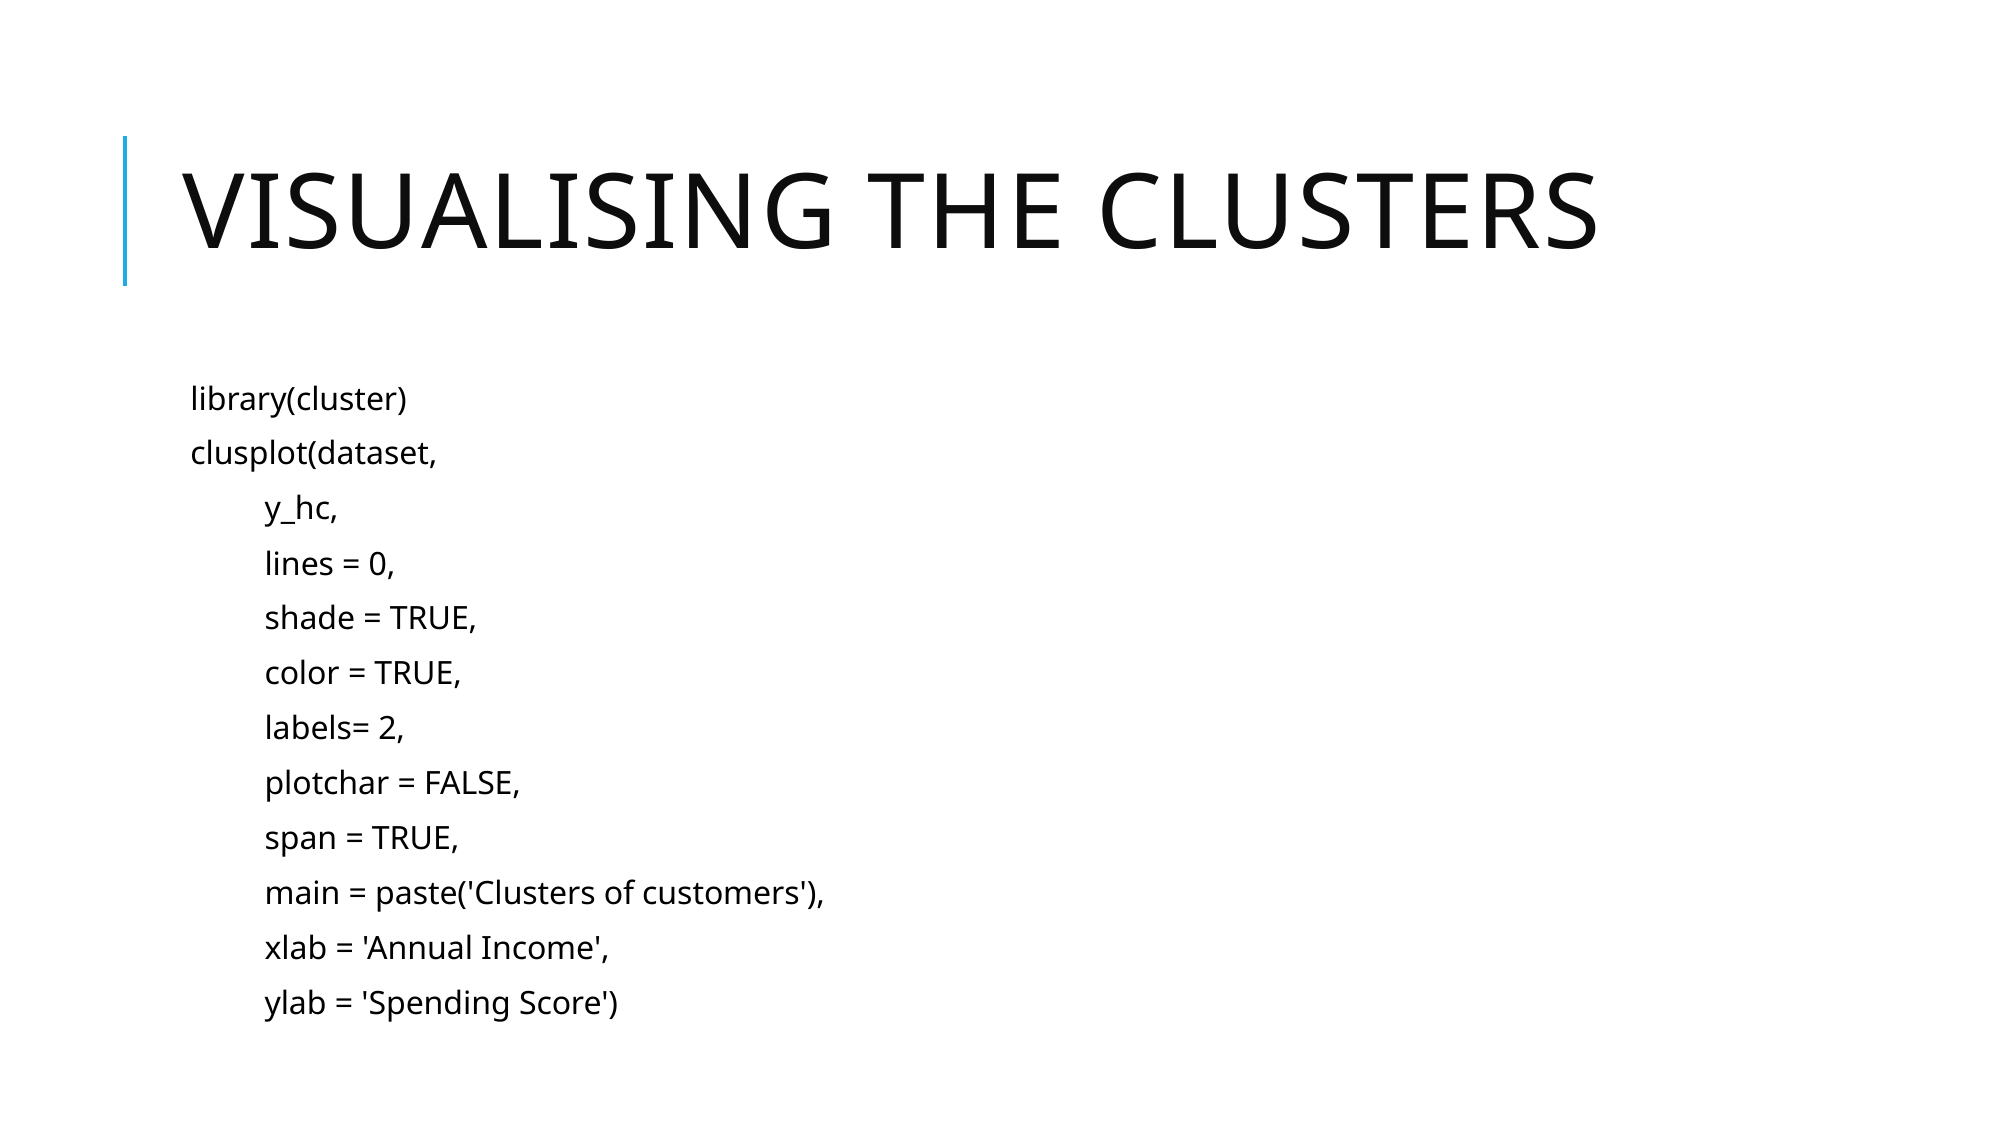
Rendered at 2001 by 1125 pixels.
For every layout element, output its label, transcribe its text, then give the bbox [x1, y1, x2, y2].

title Visualising the clusters [168, 96, 1763, 342]
list library(cluster) clusplot(dataset, y_hc, lines = 0, shade = TRUE, color = TRUE, labels= 2, plotchar = FALSE, span = TRUE, main = paste('Clusters of customers'), xlab = 'Annual Income', ylab = 'Spending Score') [168, 375, 1763, 1035]
